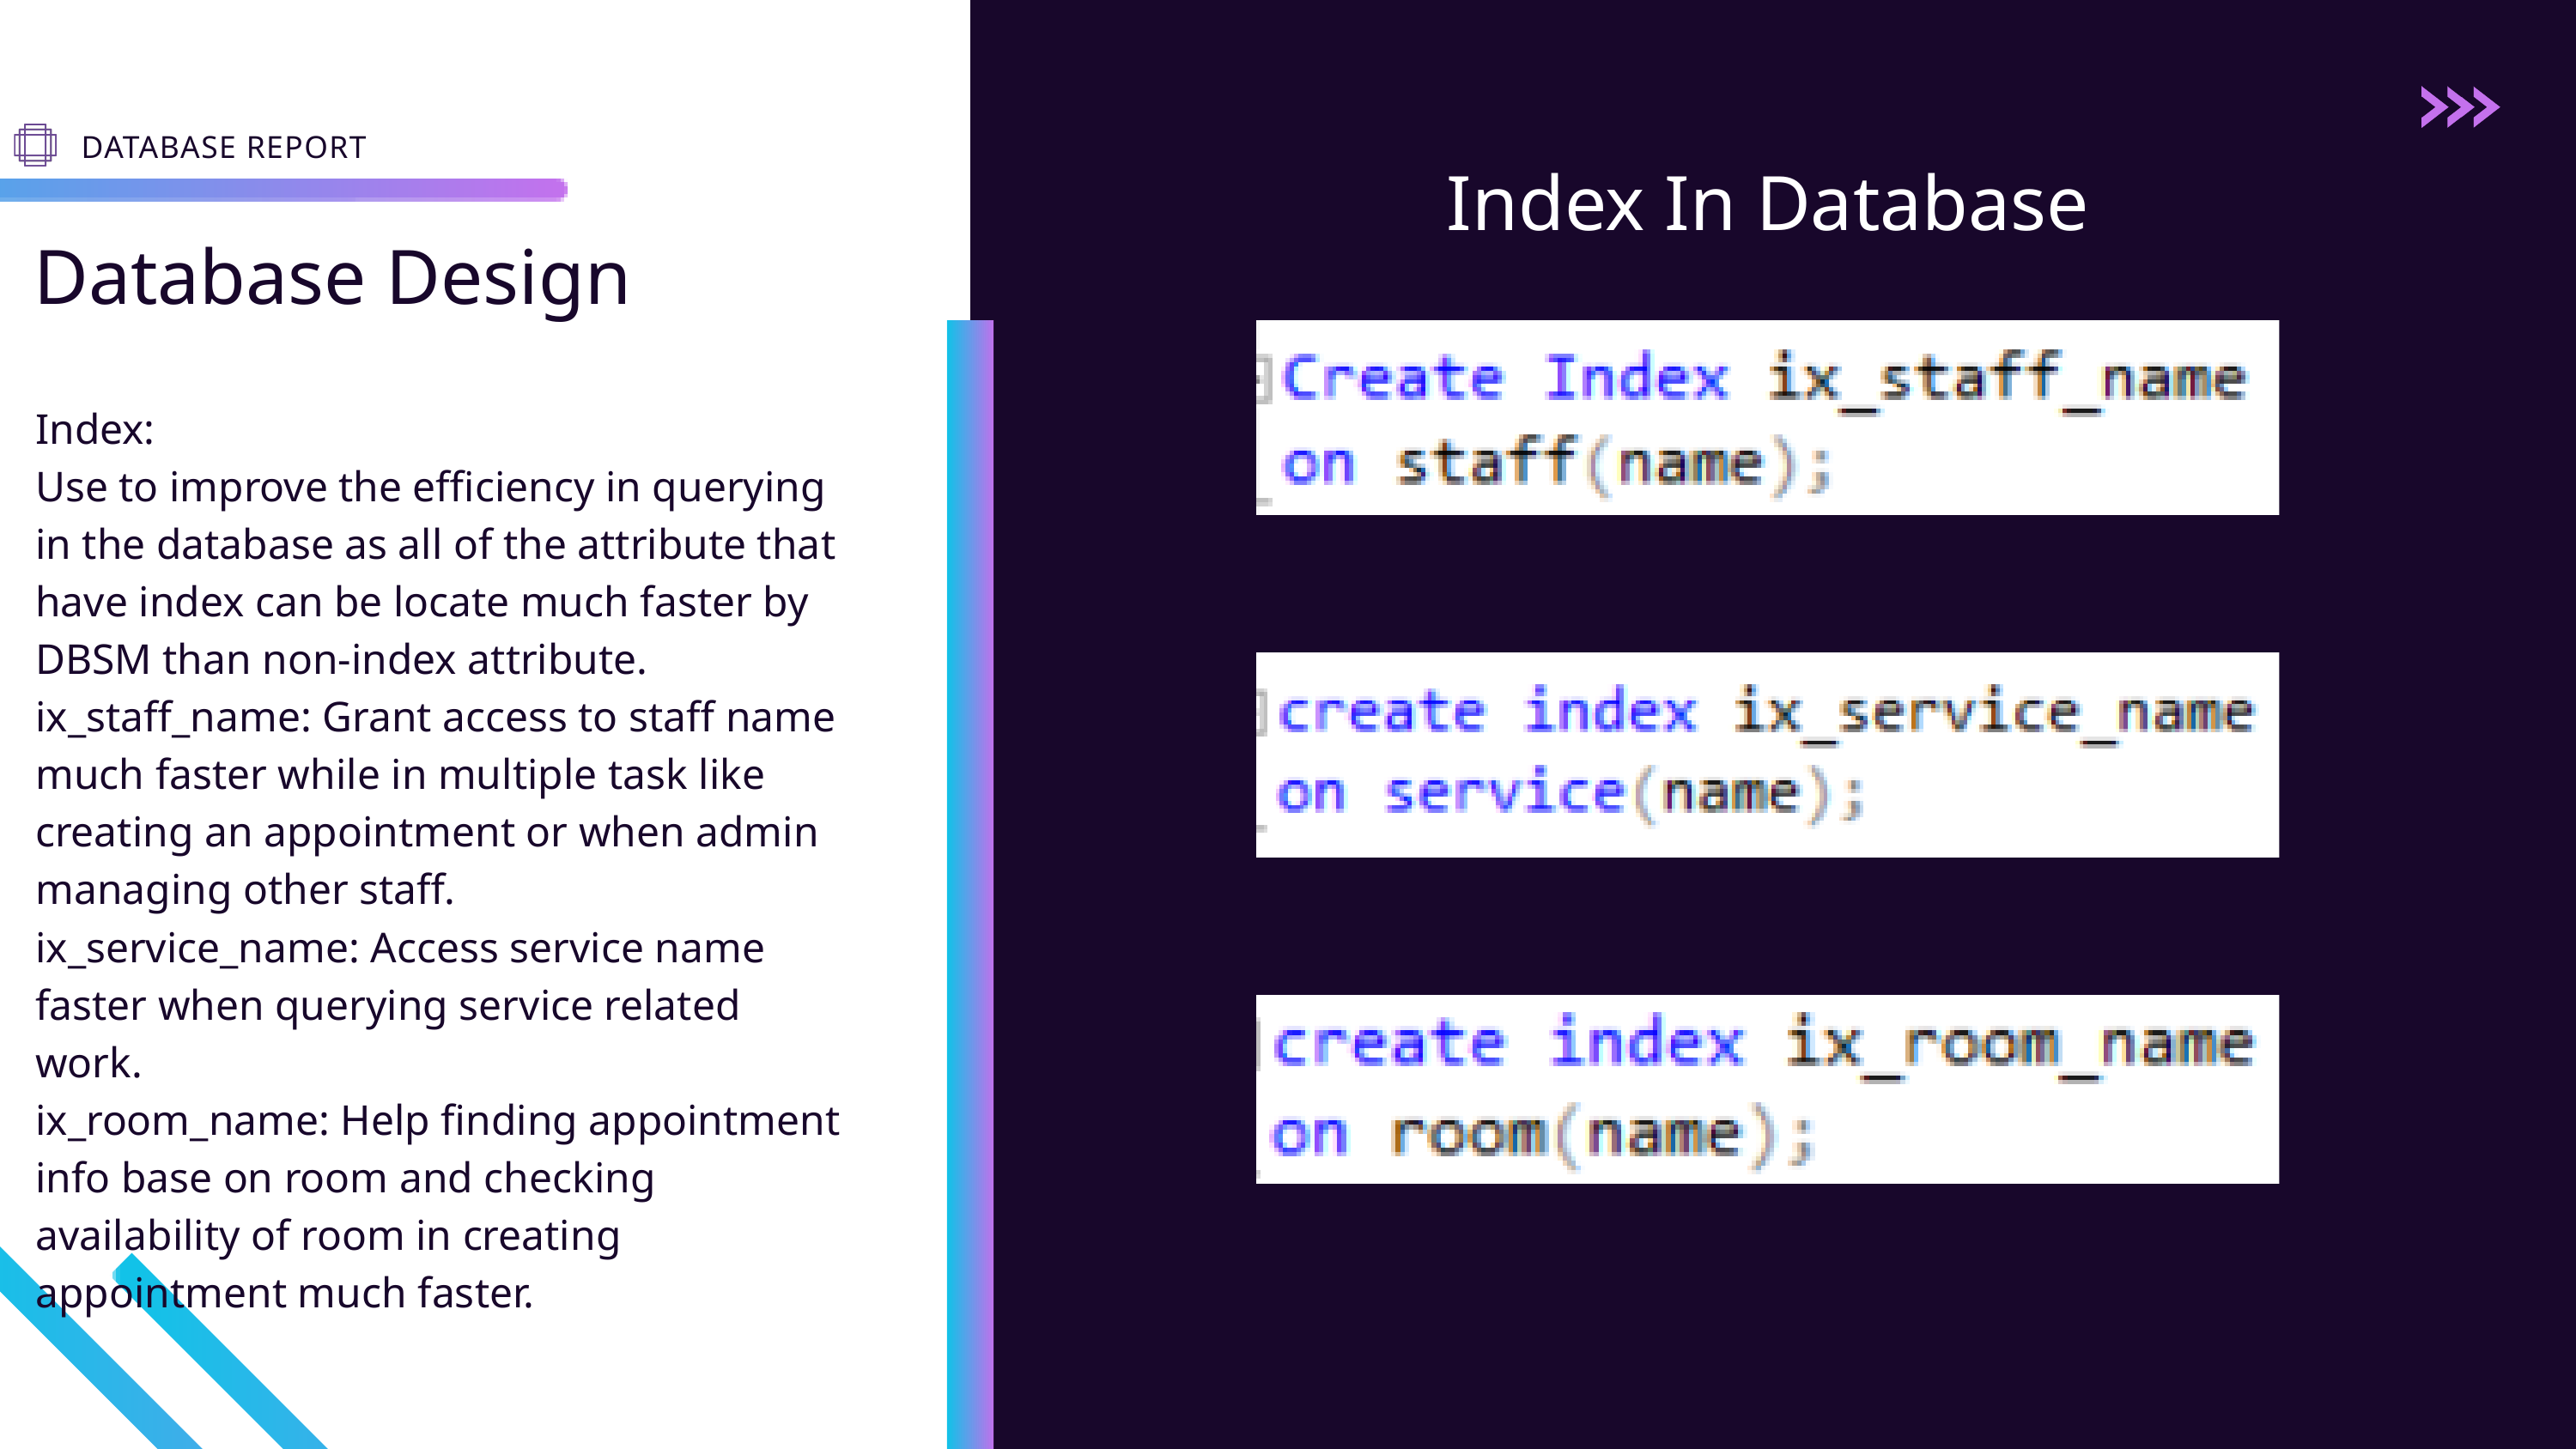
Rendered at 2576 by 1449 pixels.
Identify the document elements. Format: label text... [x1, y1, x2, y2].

text_box Index In Database [1287, 155, 2248, 246]
text_box [1256, 320, 2280, 515]
text_box [2421, 86, 2500, 129]
text_box [975, 320, 994, 1449]
text_box [1256, 995, 2280, 1184]
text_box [0, 0, 971, 1449]
text_box [1256, 652, 2280, 858]
